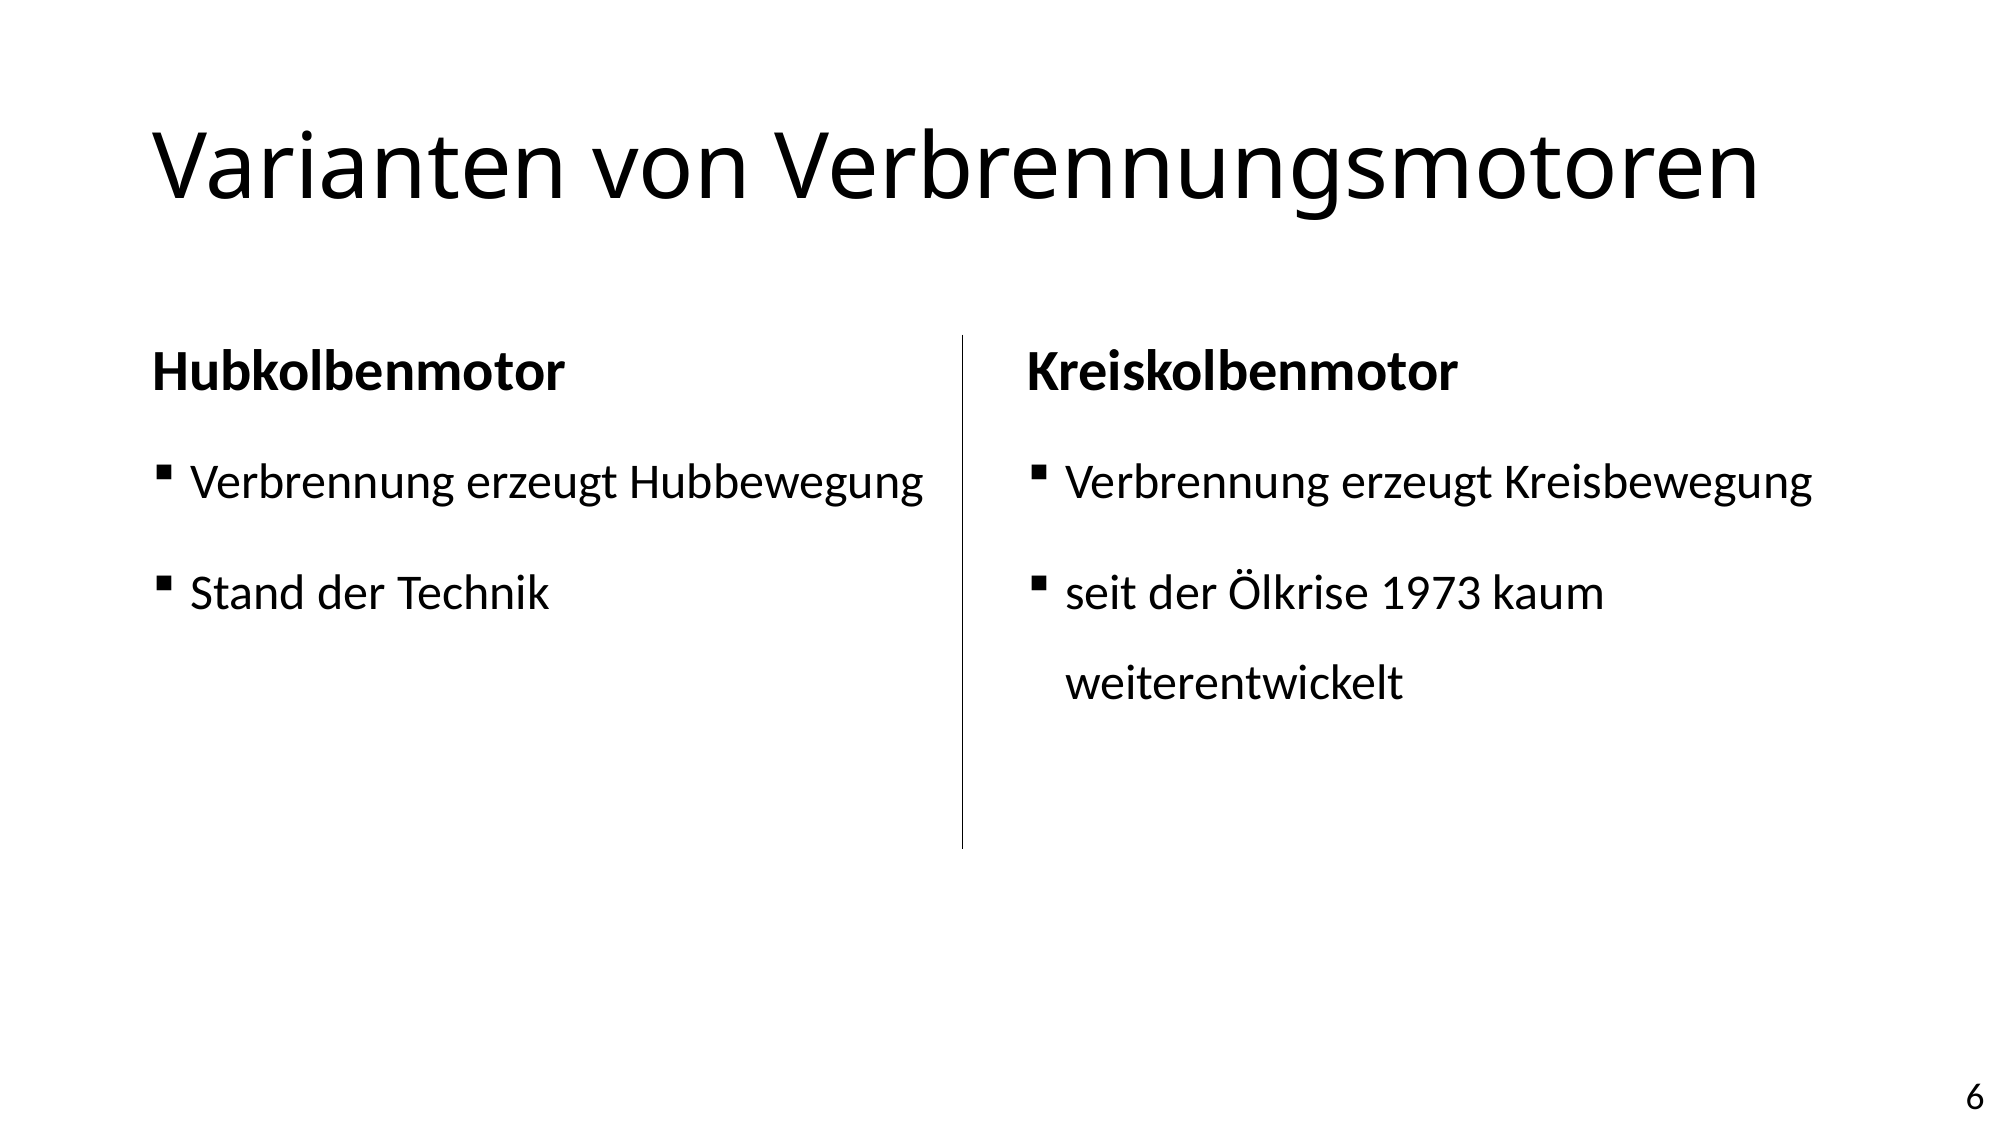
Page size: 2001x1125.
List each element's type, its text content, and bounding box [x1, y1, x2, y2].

list Kreiskolbenmotor [1012, 275, 1863, 410]
title Varianten von Verbrennungsmotoren [137, 59, 1863, 278]
list Verbrennung erzeugt Hubbewegung Stand der Technik [137, 410, 984, 1016]
list Hubkolbenmotor [137, 275, 984, 410]
list Verbrennung erzeugt Kreisbewegung seit der Ölkrise 1973 kaum weiterentwickelt [1012, 410, 1863, 1016]
text_box 6 [1950, 1064, 2000, 1125]
